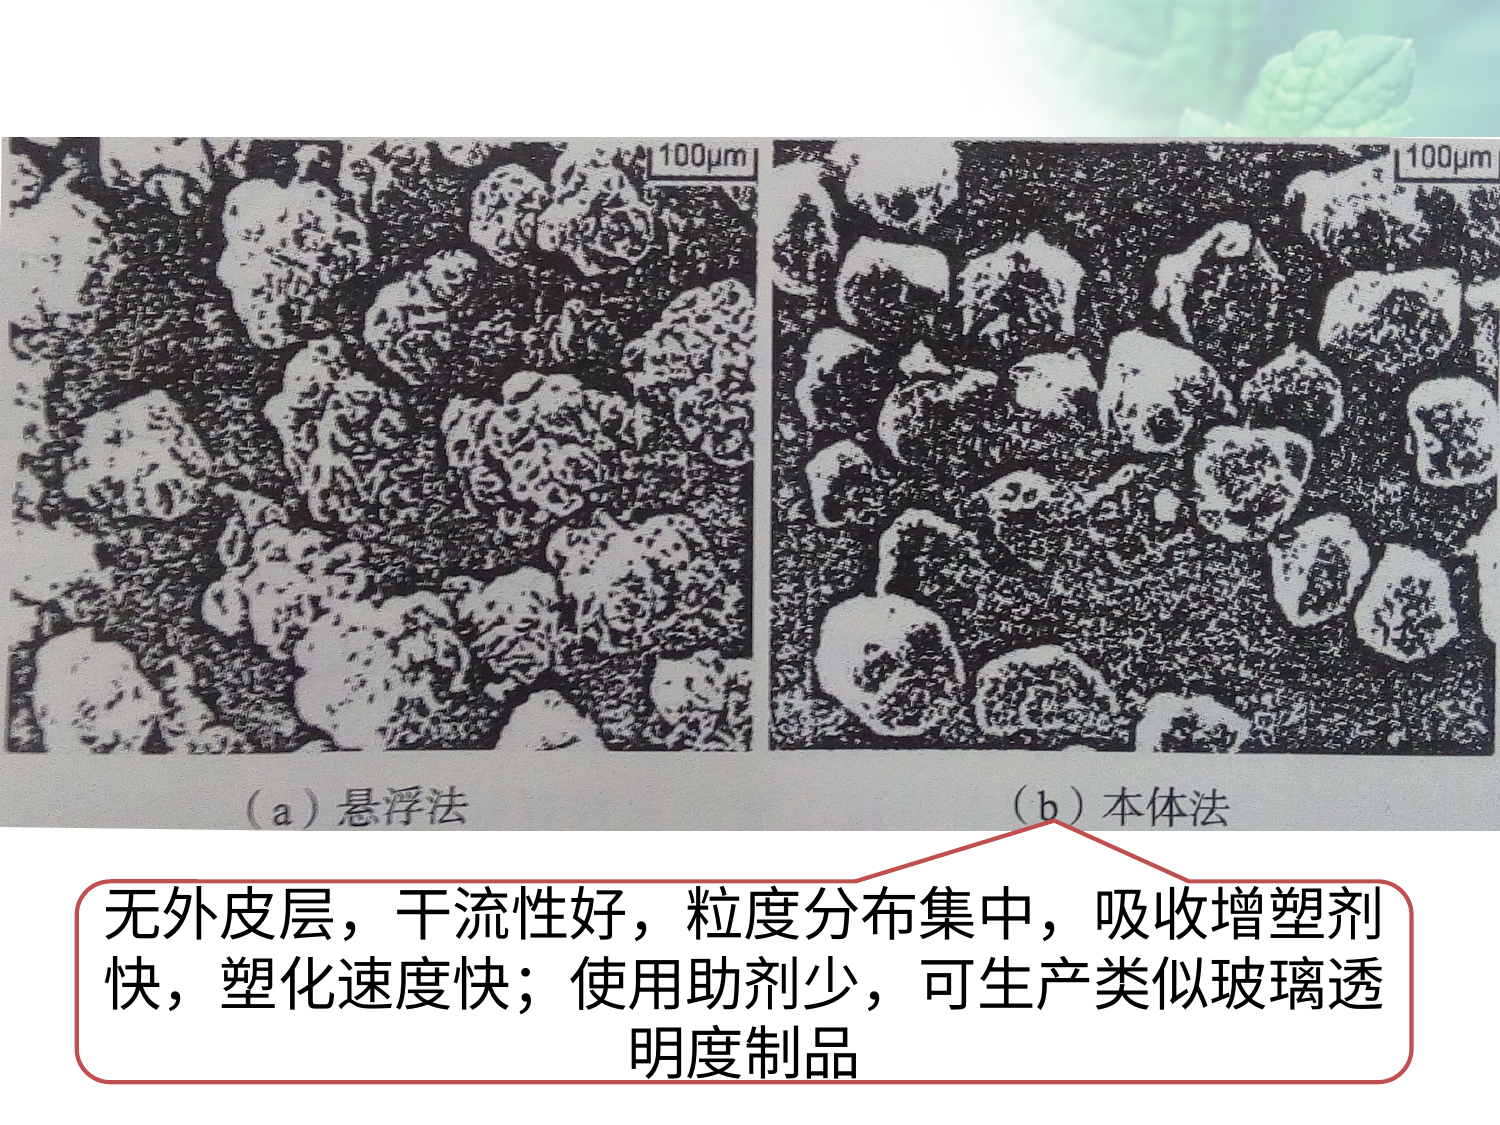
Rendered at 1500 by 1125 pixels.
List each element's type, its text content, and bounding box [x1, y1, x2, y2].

text_box 无外皮层，干流性好，粒度分布集中，吸收增塑剂快，塑化速度快；使用助剂少，可生产类似玻璃透明度制品 [74, 839, 1414, 1085]
picture [0, 0, 1500, 1125]
